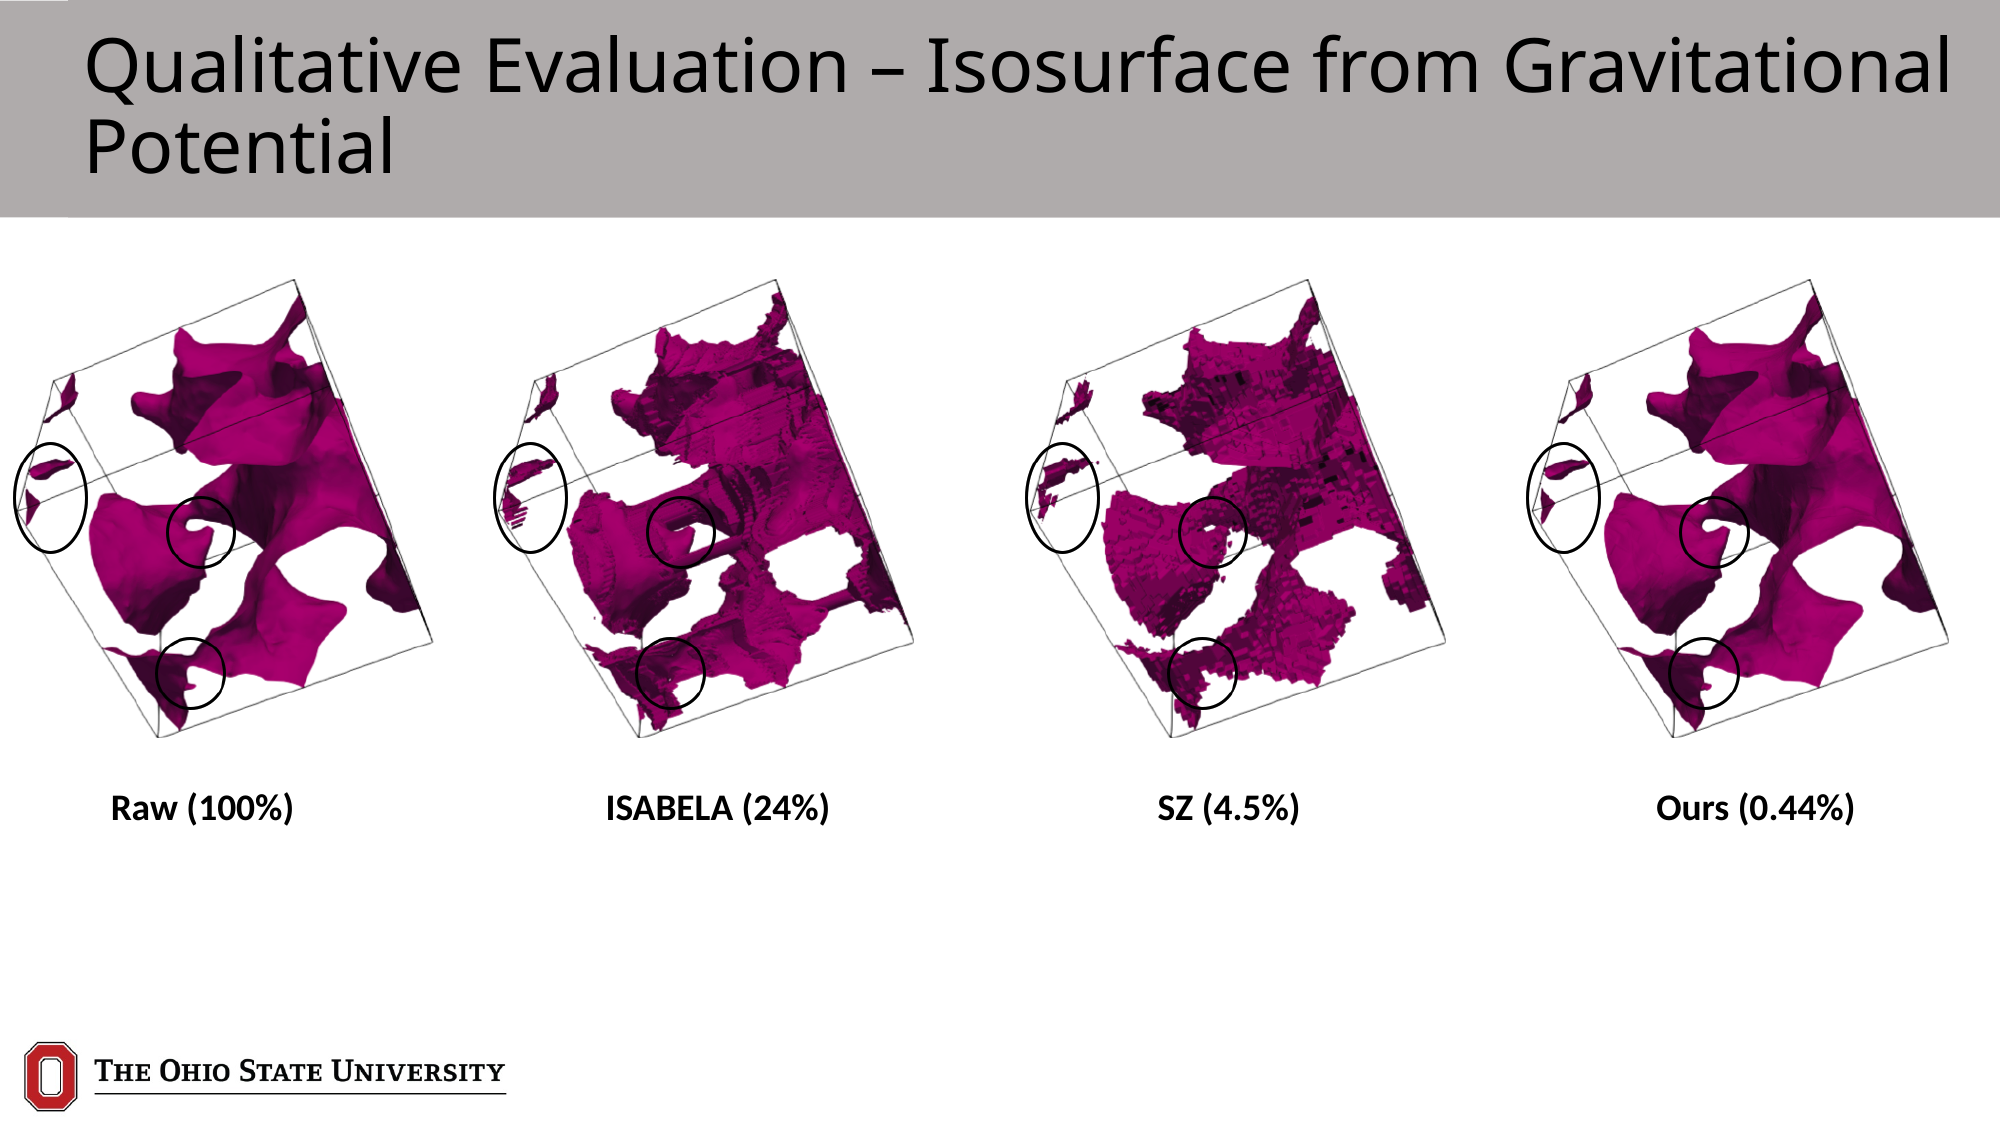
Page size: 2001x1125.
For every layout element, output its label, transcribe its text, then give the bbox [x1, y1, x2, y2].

picture [1521, 279, 1949, 738]
text_box ISABELA (24%) [545, 775, 891, 881]
picture [8, 279, 435, 738]
text_box Ours (0.44%) [1583, 775, 1929, 881]
picture [1020, 279, 1446, 738]
picture [488, 279, 914, 738]
text_box SZ (4.5%) [1056, 775, 1402, 881]
title Qualitative Evaluation – Isosurface from Gravitational Potential [68, 0, 2000, 218]
text_box Raw (100%) [30, 775, 375, 881]
picture [0, 1028, 530, 1125]
